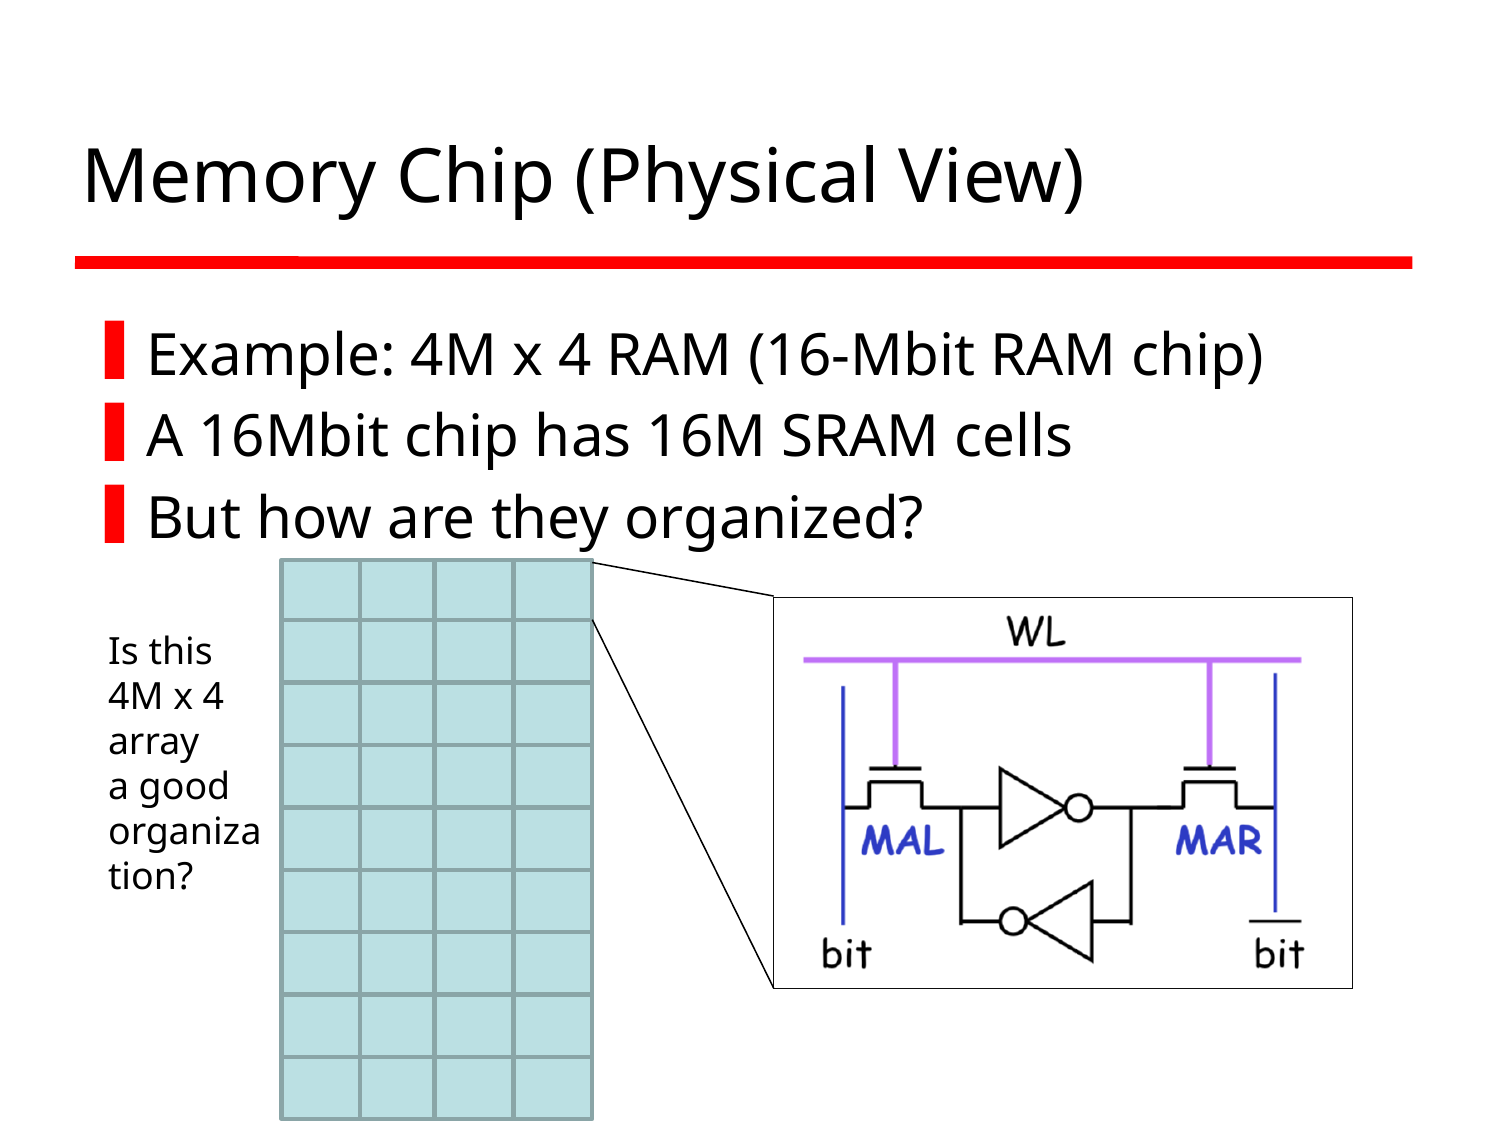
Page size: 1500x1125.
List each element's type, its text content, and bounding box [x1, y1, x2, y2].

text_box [435, 559, 514, 1120]
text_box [514, 559, 593, 1120]
title Memory Chip (Physical View) [66, 37, 1413, 226]
list Example: 4M x 4 RAM (16-Mbit RAM chip) A 16Mbit chip has 16M SRAM cells But how are they organized? [74, 309, 1417, 994]
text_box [591, 619, 774, 989]
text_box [362, 559, 435, 1120]
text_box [281, 559, 361, 1120]
picture [773, 596, 1353, 989]
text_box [591, 562, 774, 597]
text_box Is this 4M x 4 array a good organization? [93, 619, 276, 905]
